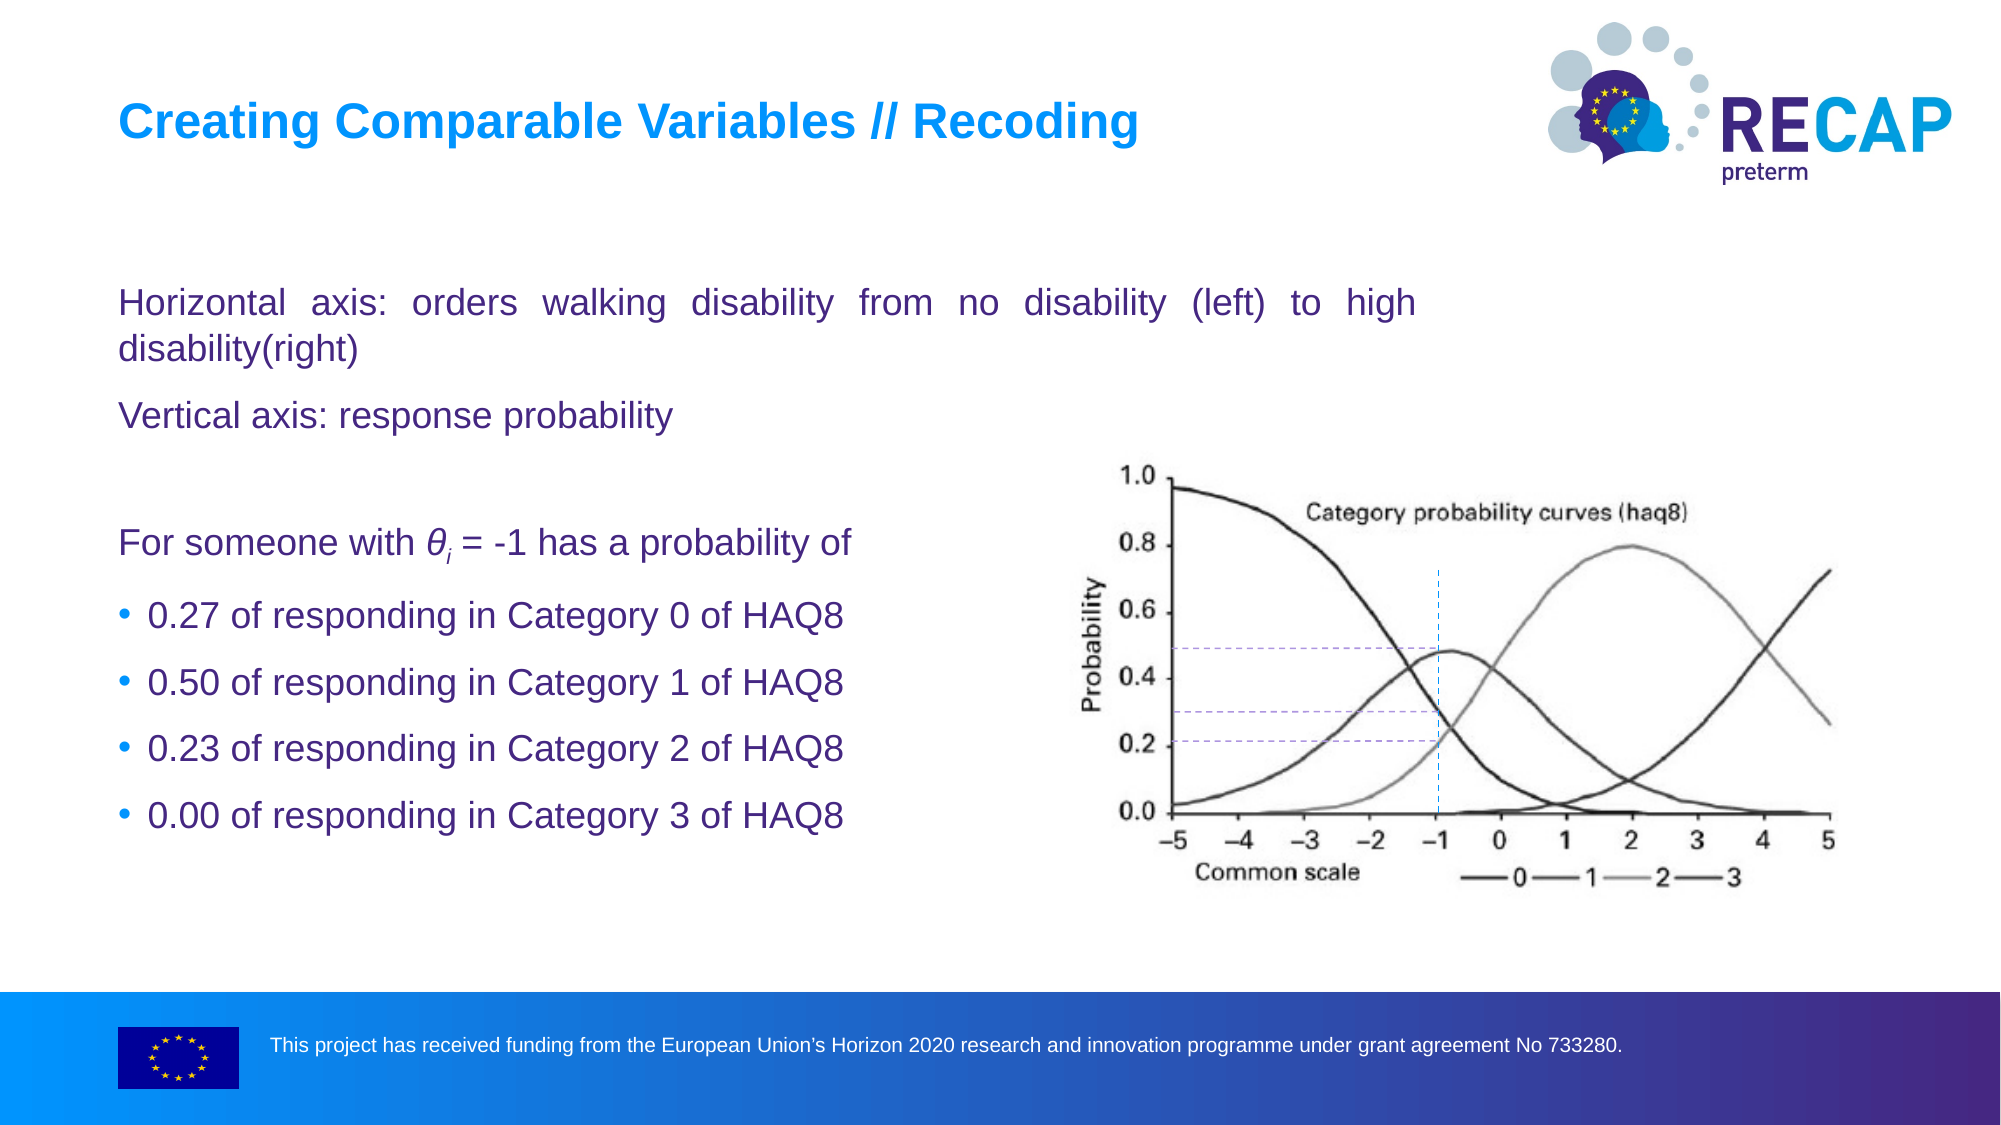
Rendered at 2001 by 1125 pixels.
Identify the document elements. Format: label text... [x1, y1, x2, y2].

title Creating Comparable Variables // Recoding [118, 88, 1592, 237]
picture [1547, 22, 1953, 185]
picture [1056, 432, 1882, 928]
picture [118, 1027, 239, 1089]
list Horizontal axis: orders walking disability from no disability (left) to high disability(right) Vertical axis: response probability For someone with θi = -1 has a probability of 0.27 of responding in Category 0 of HAQ8 0.50 of responding in Category 1 of HAQ8 0.23 of responding in Category 2 of HAQ8 0.00 of responding in Category 3 of HAQ8 [118, 277, 1417, 928]
